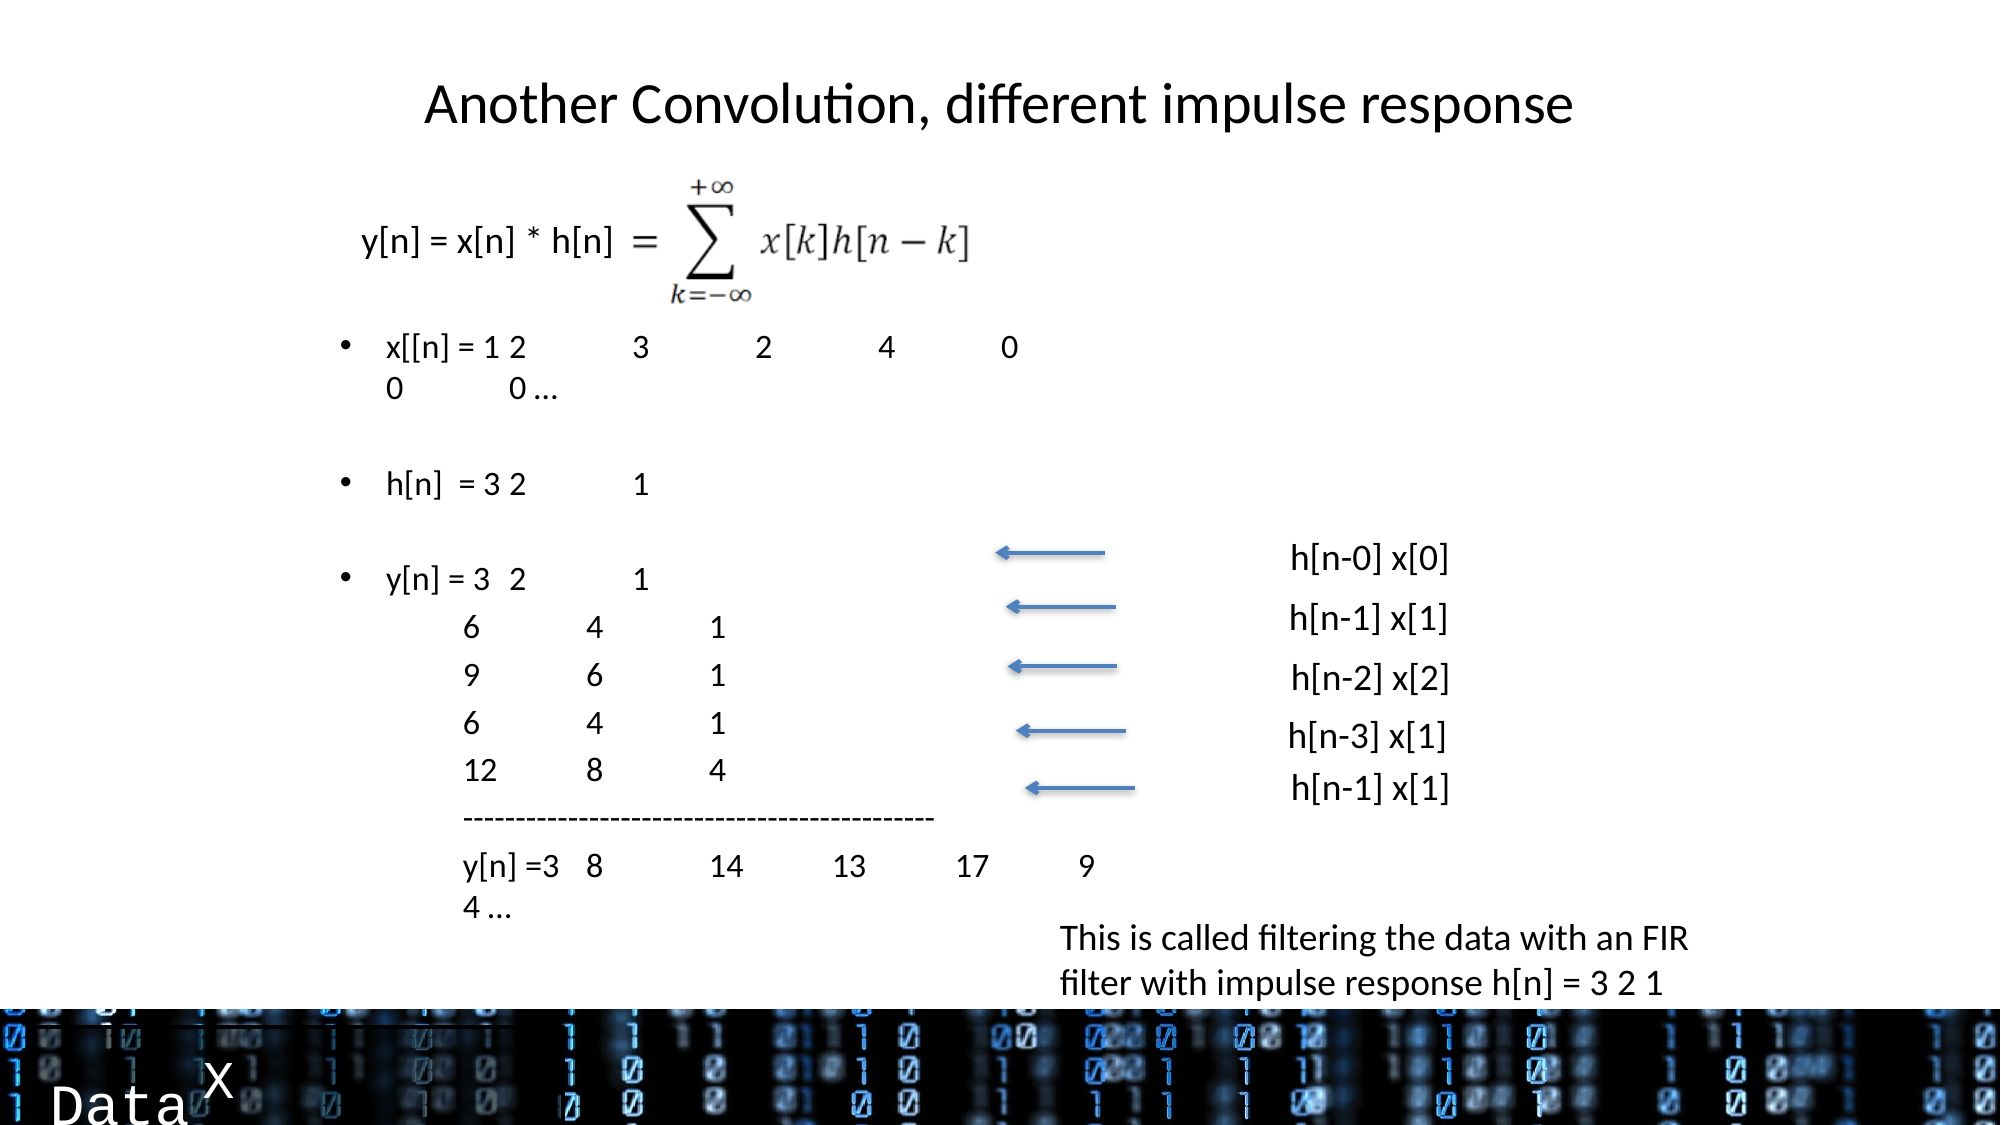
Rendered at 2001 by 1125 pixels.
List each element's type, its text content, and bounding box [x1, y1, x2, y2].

picture [37, 1029, 561, 1125]
list x[[n] = 1 2 3 2 4 0 0 0 … h[n] = 3 2 1 y[n] = 3 2 1 6 4 1 9 6 1 6 4 1 12 8 4 --------------------------------------------- y[n] =3 8 14 13 17 9 4 … [324, 317, 1156, 934]
title Another Convolution, different impulse response [99, 45, 1900, 155]
picture [102, 1120, 110, 1125]
text_box h[n-3] x[1] [1272, 704, 1463, 764]
text_box y[n] = x[n] * h[n] [346, 208, 613, 268]
text_box h[n-1] x[1] [1274, 585, 1464, 646]
picture [93, 1110, 107, 1122]
picture [163, 1110, 177, 1122]
picture [618, 177, 980, 309]
picture [172, 1120, 180, 1125]
text_box h[n-2] x[2] [1276, 645, 1466, 706]
text_box h[n-1] x[1] [1276, 755, 1466, 816]
picture [59, 1091, 76, 1121]
text_box This is called filtering the data with an FIR filter with impulse response h[n] = 3 2 1 [1045, 905, 1779, 1011]
text_box h[n-0] x[0] [1275, 525, 1465, 586]
picture [0, 1009, 2000, 1125]
